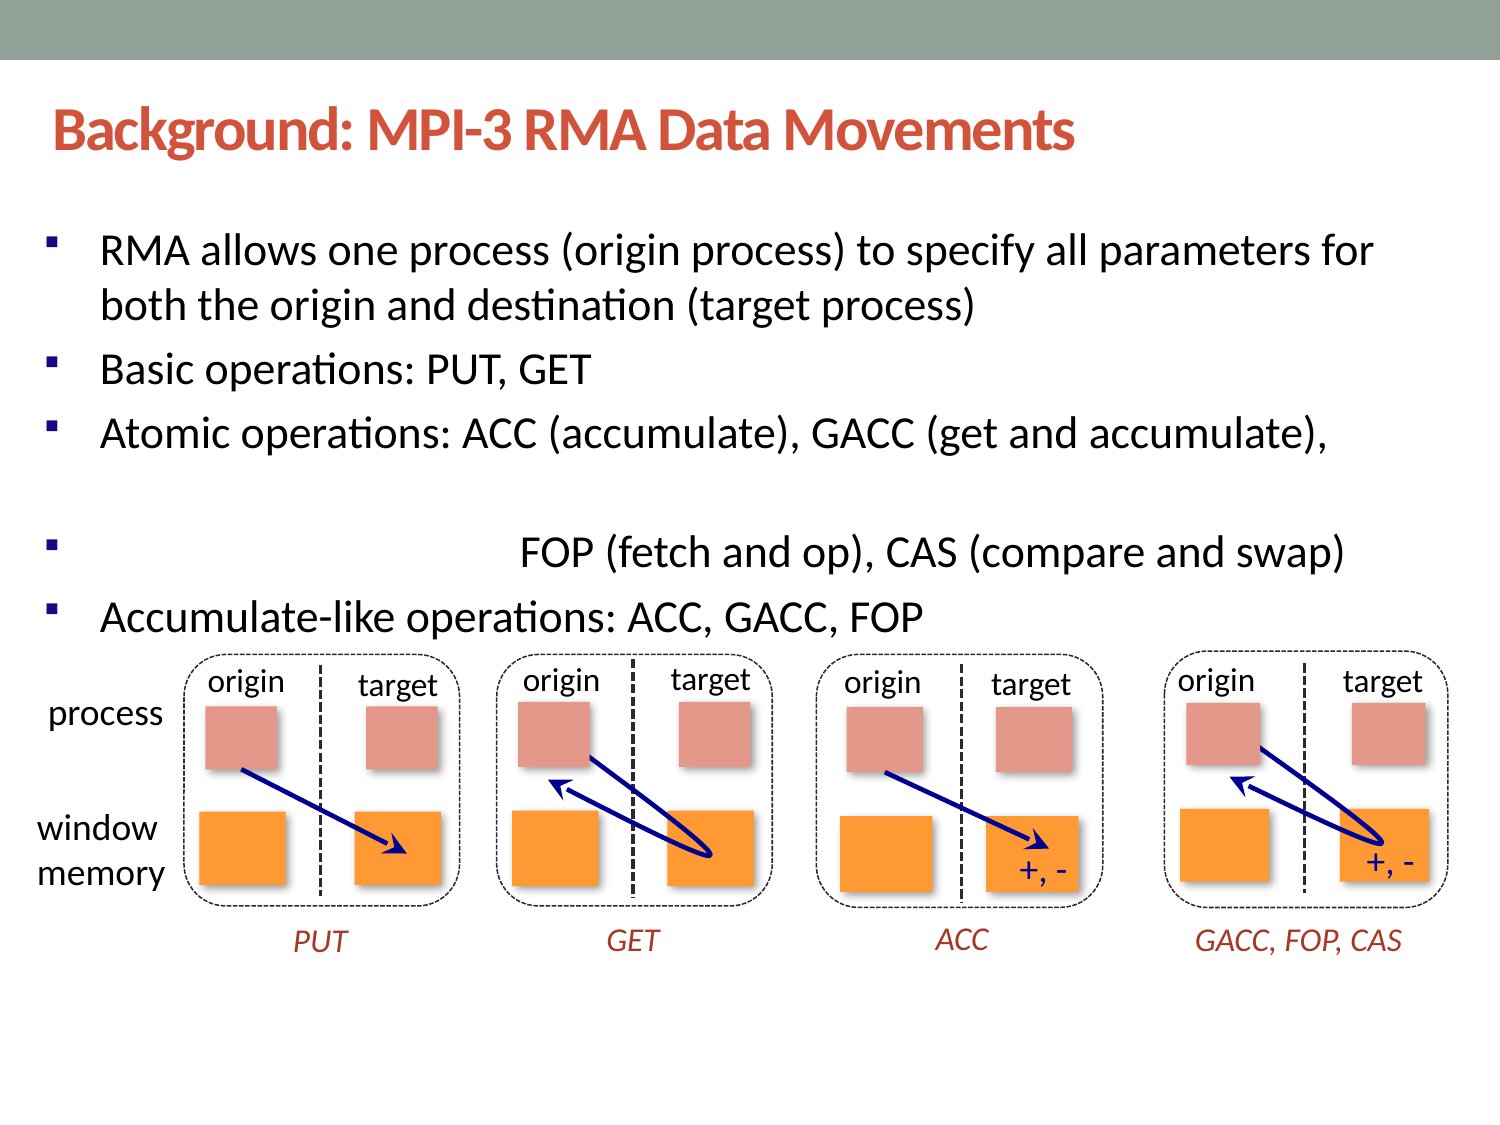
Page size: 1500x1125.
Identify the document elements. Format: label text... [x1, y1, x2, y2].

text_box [496, 649, 778, 967]
text_box RMA allows one process (origin process) to specify all parameters for both the origin and destination (target process) Basic operations: PUT, GET Atomic operations: ACC (accumulate), GACC (get and accumulate), FOP (fetch and op), CAS (compare and swap) Accumulate-like operations: ACC, GACC, FOP [28, 212, 1457, 631]
text_box Background: MPI-3 RMA Data Movements [37, 44, 1500, 208]
text_box process [33, 680, 180, 741]
text_box window memory [22, 796, 180, 901]
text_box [816, 652, 1106, 966]
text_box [183, 651, 465, 968]
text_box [1150, 650, 1453, 967]
